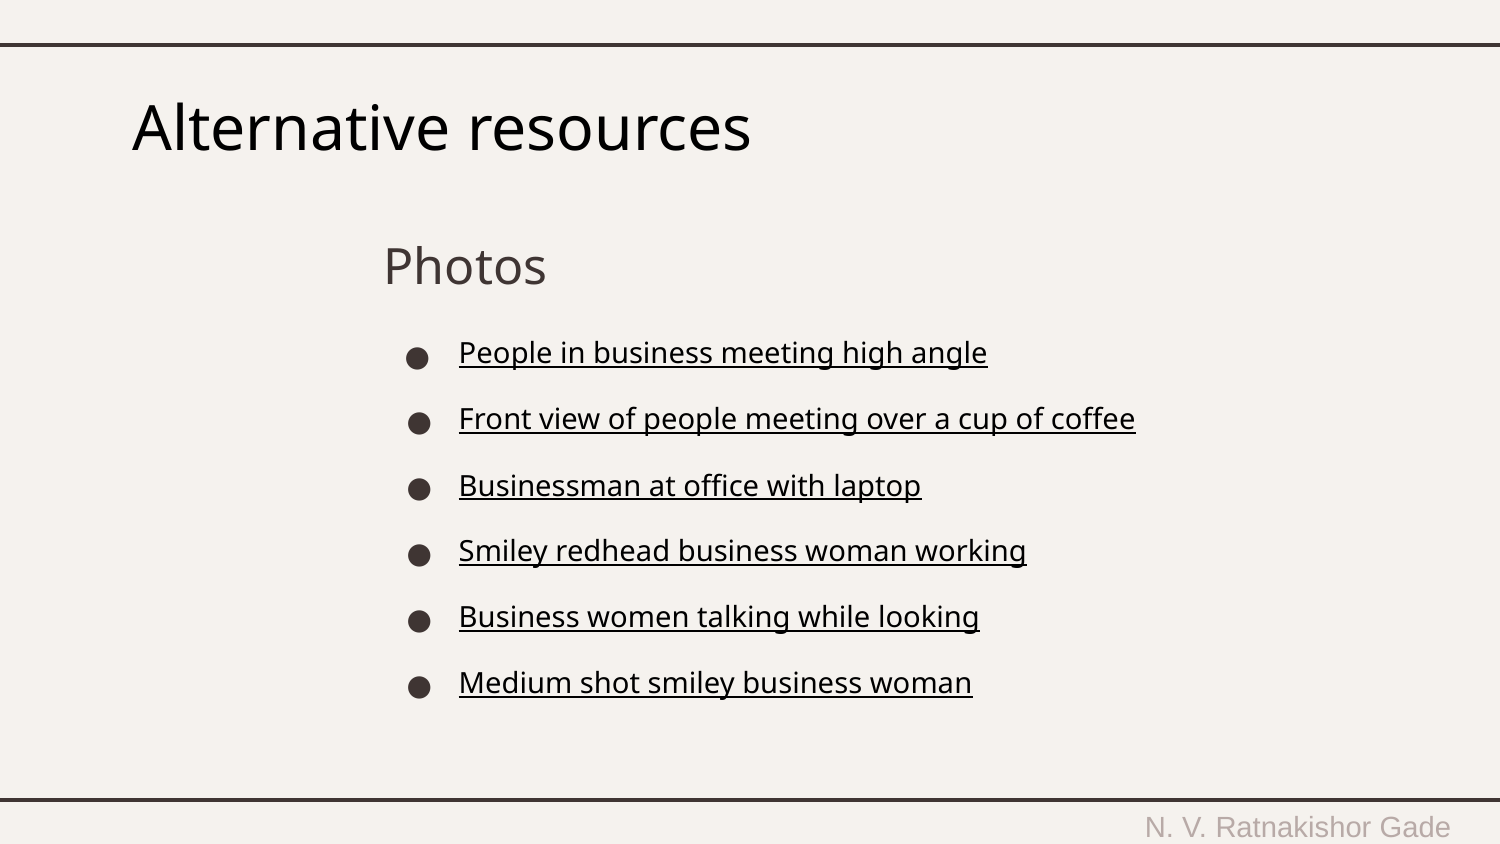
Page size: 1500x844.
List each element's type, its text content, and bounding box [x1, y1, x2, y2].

title Alternative resources [116, 72, 822, 167]
subtitle People in business meeting high angle Front view of people meeting over a cup of coffee Businessman at office with laptop Smiley redhead business woman working Business women talking while looking Medium shot smiley business woman [368, 293, 1216, 746]
subtitle Photos [368, 235, 671, 293]
